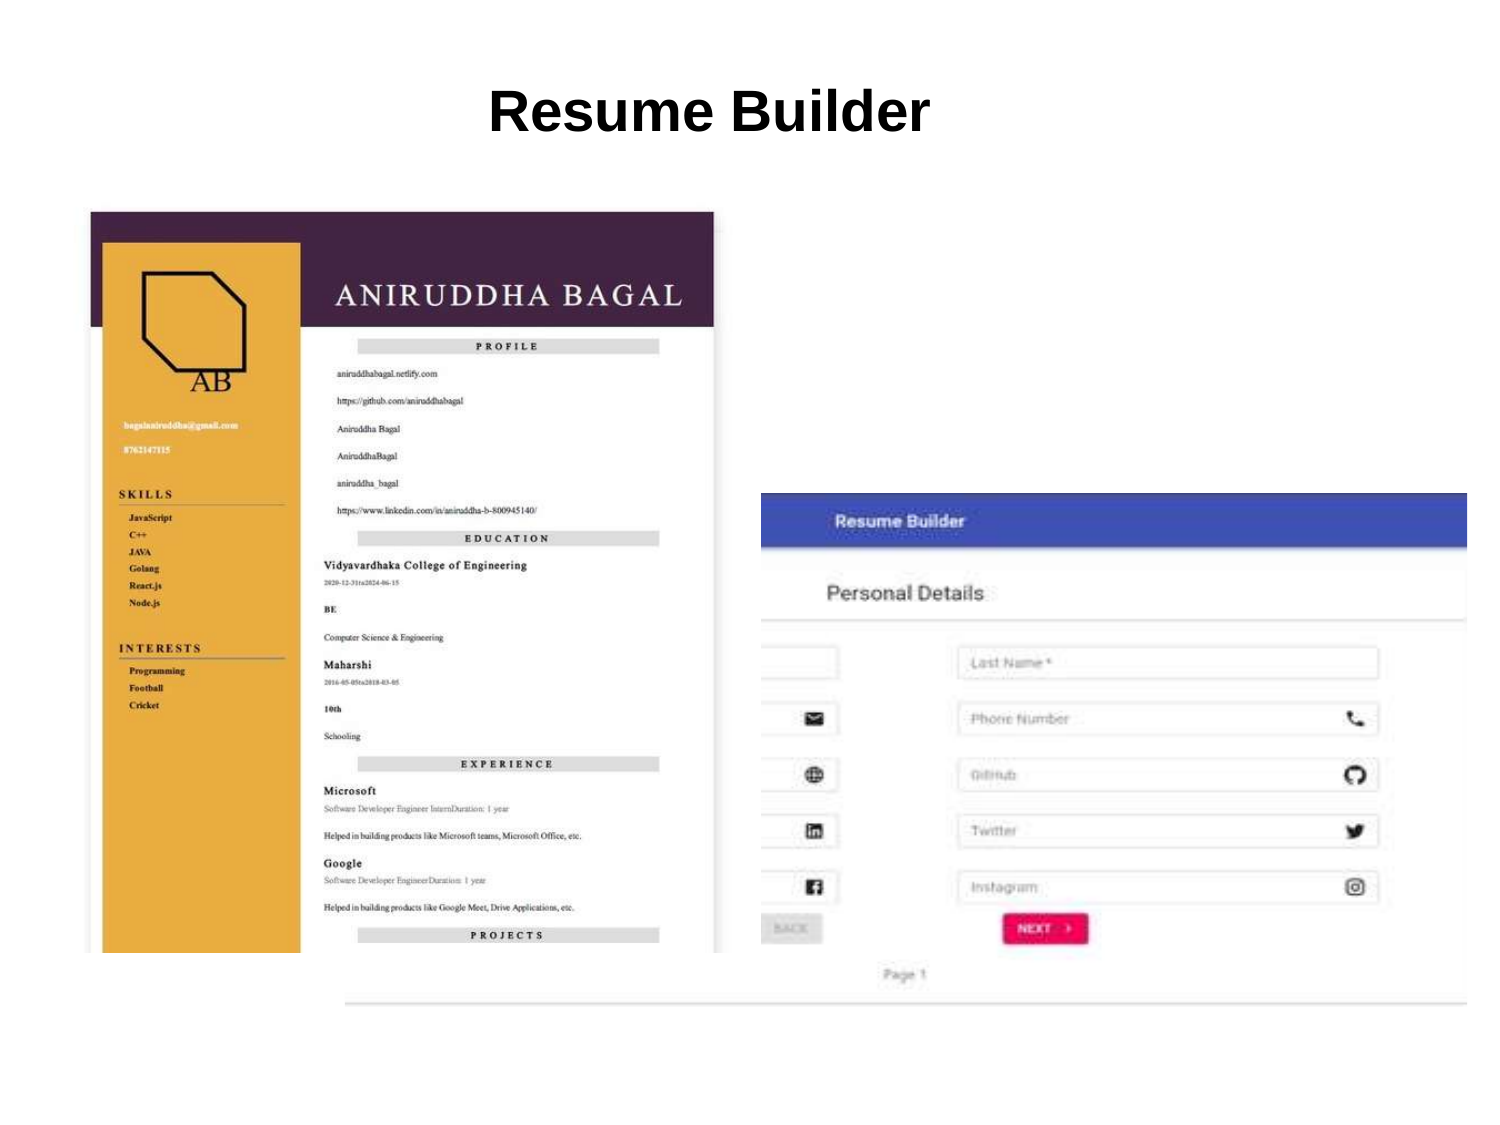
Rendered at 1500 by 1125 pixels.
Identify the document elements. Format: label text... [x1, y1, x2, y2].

text_box Resume Builder [473, 57, 1027, 158]
picture [39, 171, 1468, 1078]
